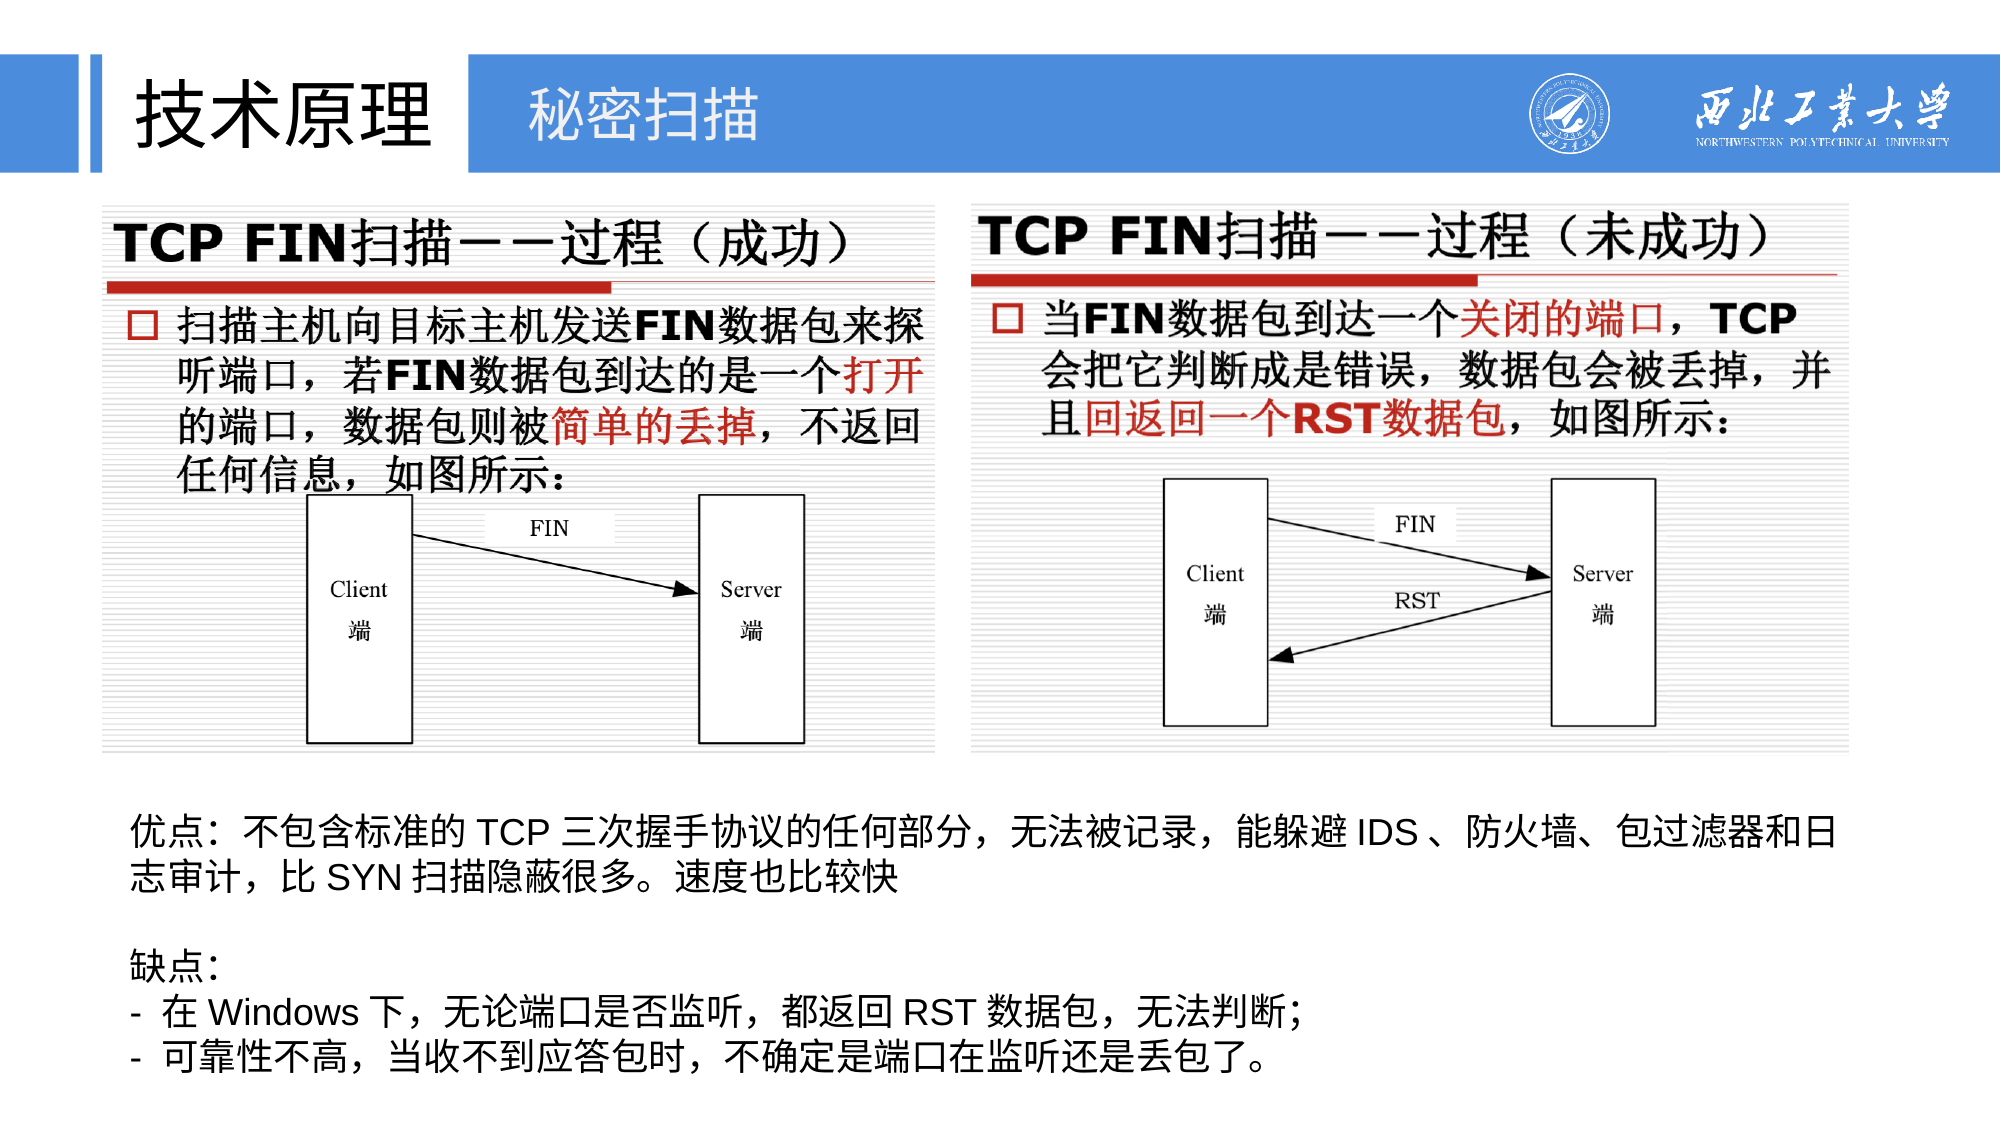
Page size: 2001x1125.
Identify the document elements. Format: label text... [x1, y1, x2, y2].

picture [102, 201, 935, 756]
picture [971, 201, 1849, 756]
text_box 优点：不包含标准的TCP三次握手协议的任何部分，无法被记录，能躲避IDS、防火墙、包过滤器和日志审计，比SYN扫描隐蔽很多。速度也比较快 缺点： - 在Windows下，无论端口是否监听，都返回RST数据包，无法判断； - 可靠性不高，当收不到应答包时，不确定是端口在监听还是丢包了。 [114, 800, 1875, 1125]
picture [1529, 73, 1610, 154]
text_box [0, 54, 2000, 173]
picture [1696, 81, 1950, 146]
